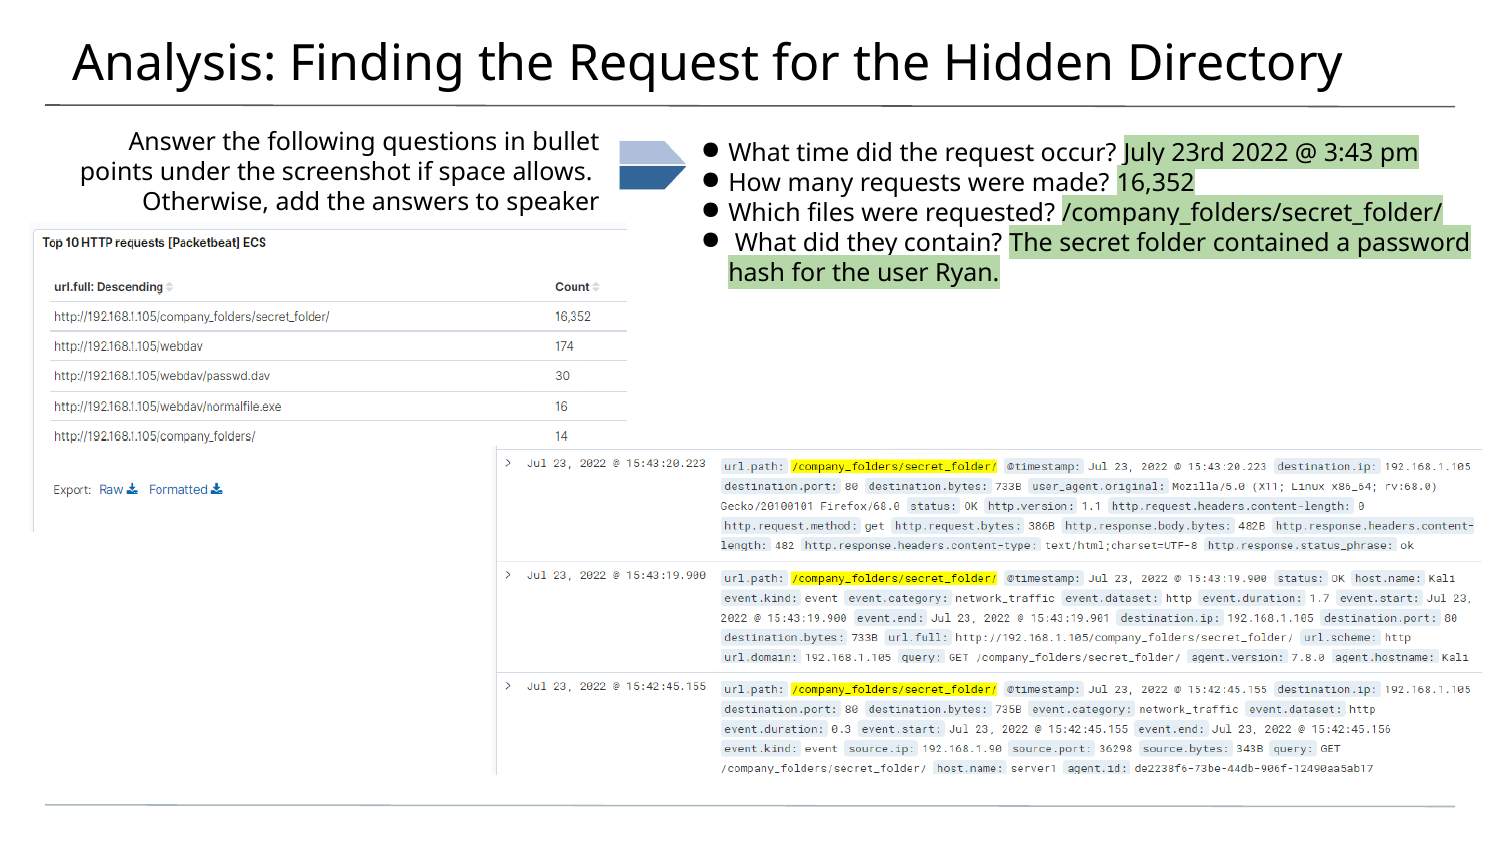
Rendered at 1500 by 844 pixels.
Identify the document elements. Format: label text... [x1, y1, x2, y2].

picture [616, 136, 687, 192]
title Analysis: Finding the Request for the Hidden Directory [0, 0, 1500, 88]
subtitle What time did the request occur? July 23rd 2022 @ 3:43 pm How many requests were made? 16,352 Which files were requested? /company_folders/secret_folder/ What did they contain? The secret folder contained a password hash for the user Ryan. [600, 121, 1500, 281]
subtitle Answer the following questions in bullet points under the screenshot if space allows. Otherwise, add the answers to speaker notes. [0, 110, 675, 320]
picture [29, 222, 1482, 775]
